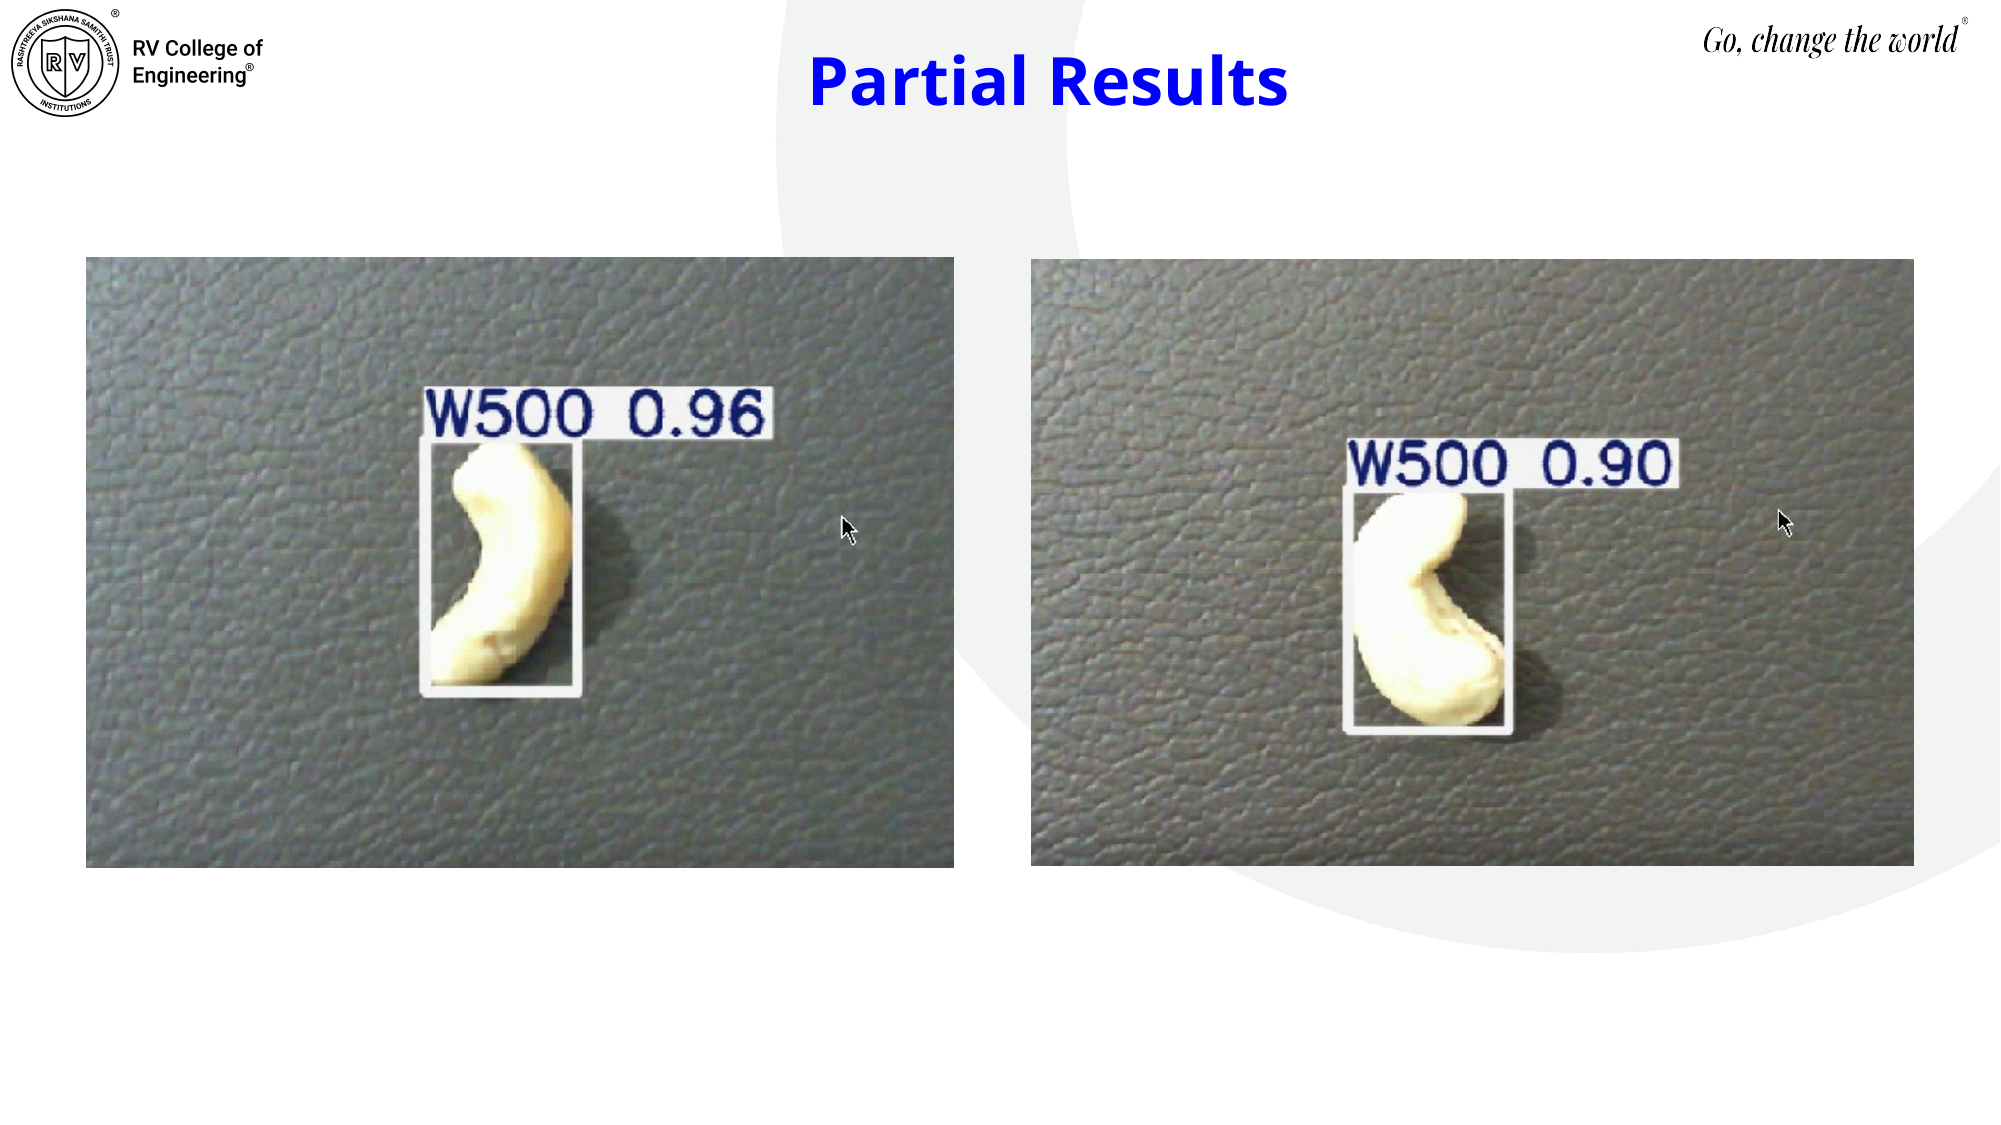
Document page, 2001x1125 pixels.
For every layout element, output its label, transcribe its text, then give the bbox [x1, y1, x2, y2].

title Partial Results [420, 31, 1695, 187]
picture [0, 0, 2001, 1125]
